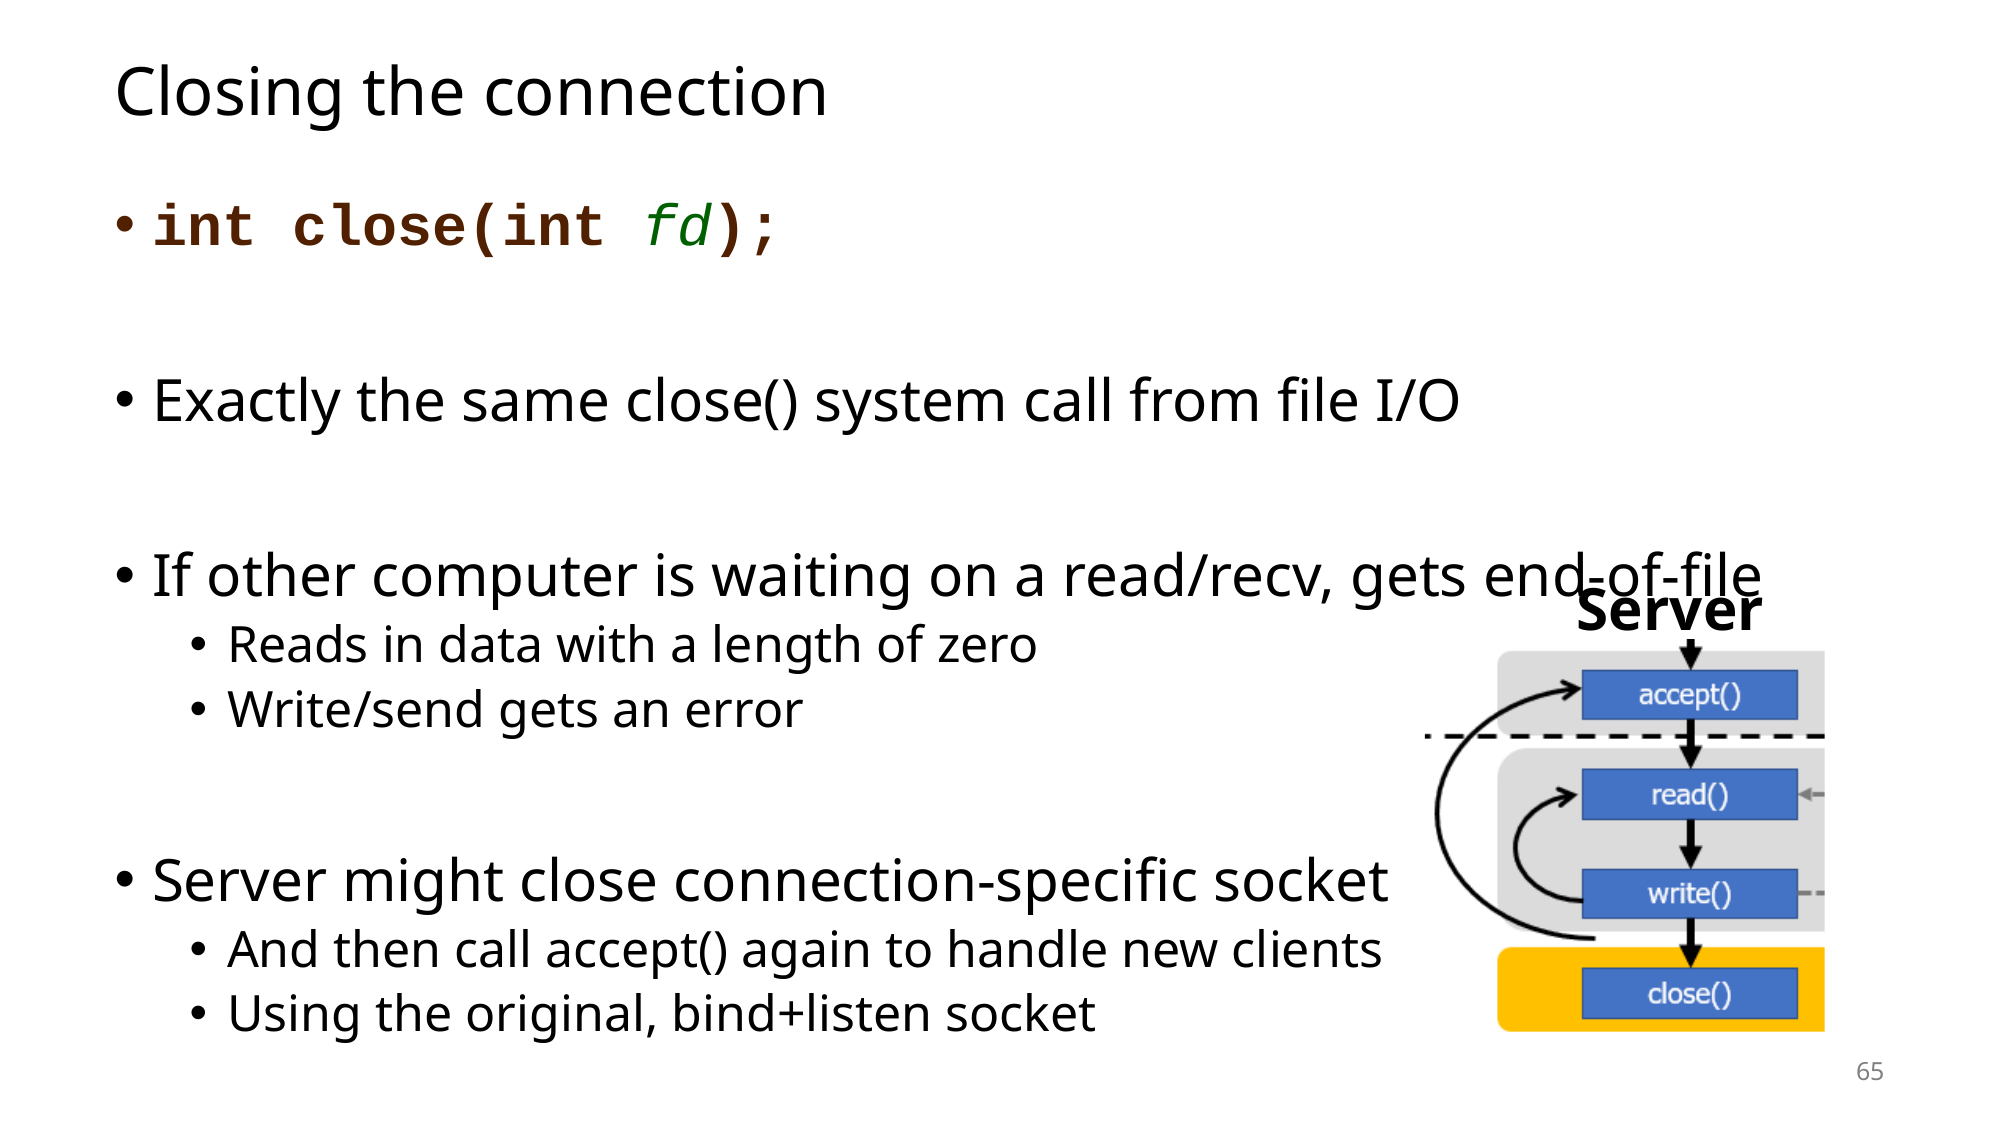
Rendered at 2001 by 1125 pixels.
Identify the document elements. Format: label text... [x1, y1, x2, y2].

picture [1424, 639, 1825, 1043]
text_box Server [1537, 564, 1804, 639]
title Closing the connection [99, 37, 1900, 150]
list int close(int fd); Exactly the same close() system call from file I/O If other computer is waiting on a read/recv, gets end-of-file Reads in data with a length of zero Write/send gets an error Server might close connection-specific socket And then call accept() again to handle new clients Using the original, bind+listen socket [99, 187, 1900, 1013]
slide_number 65 [1749, 1042, 1900, 1103]
